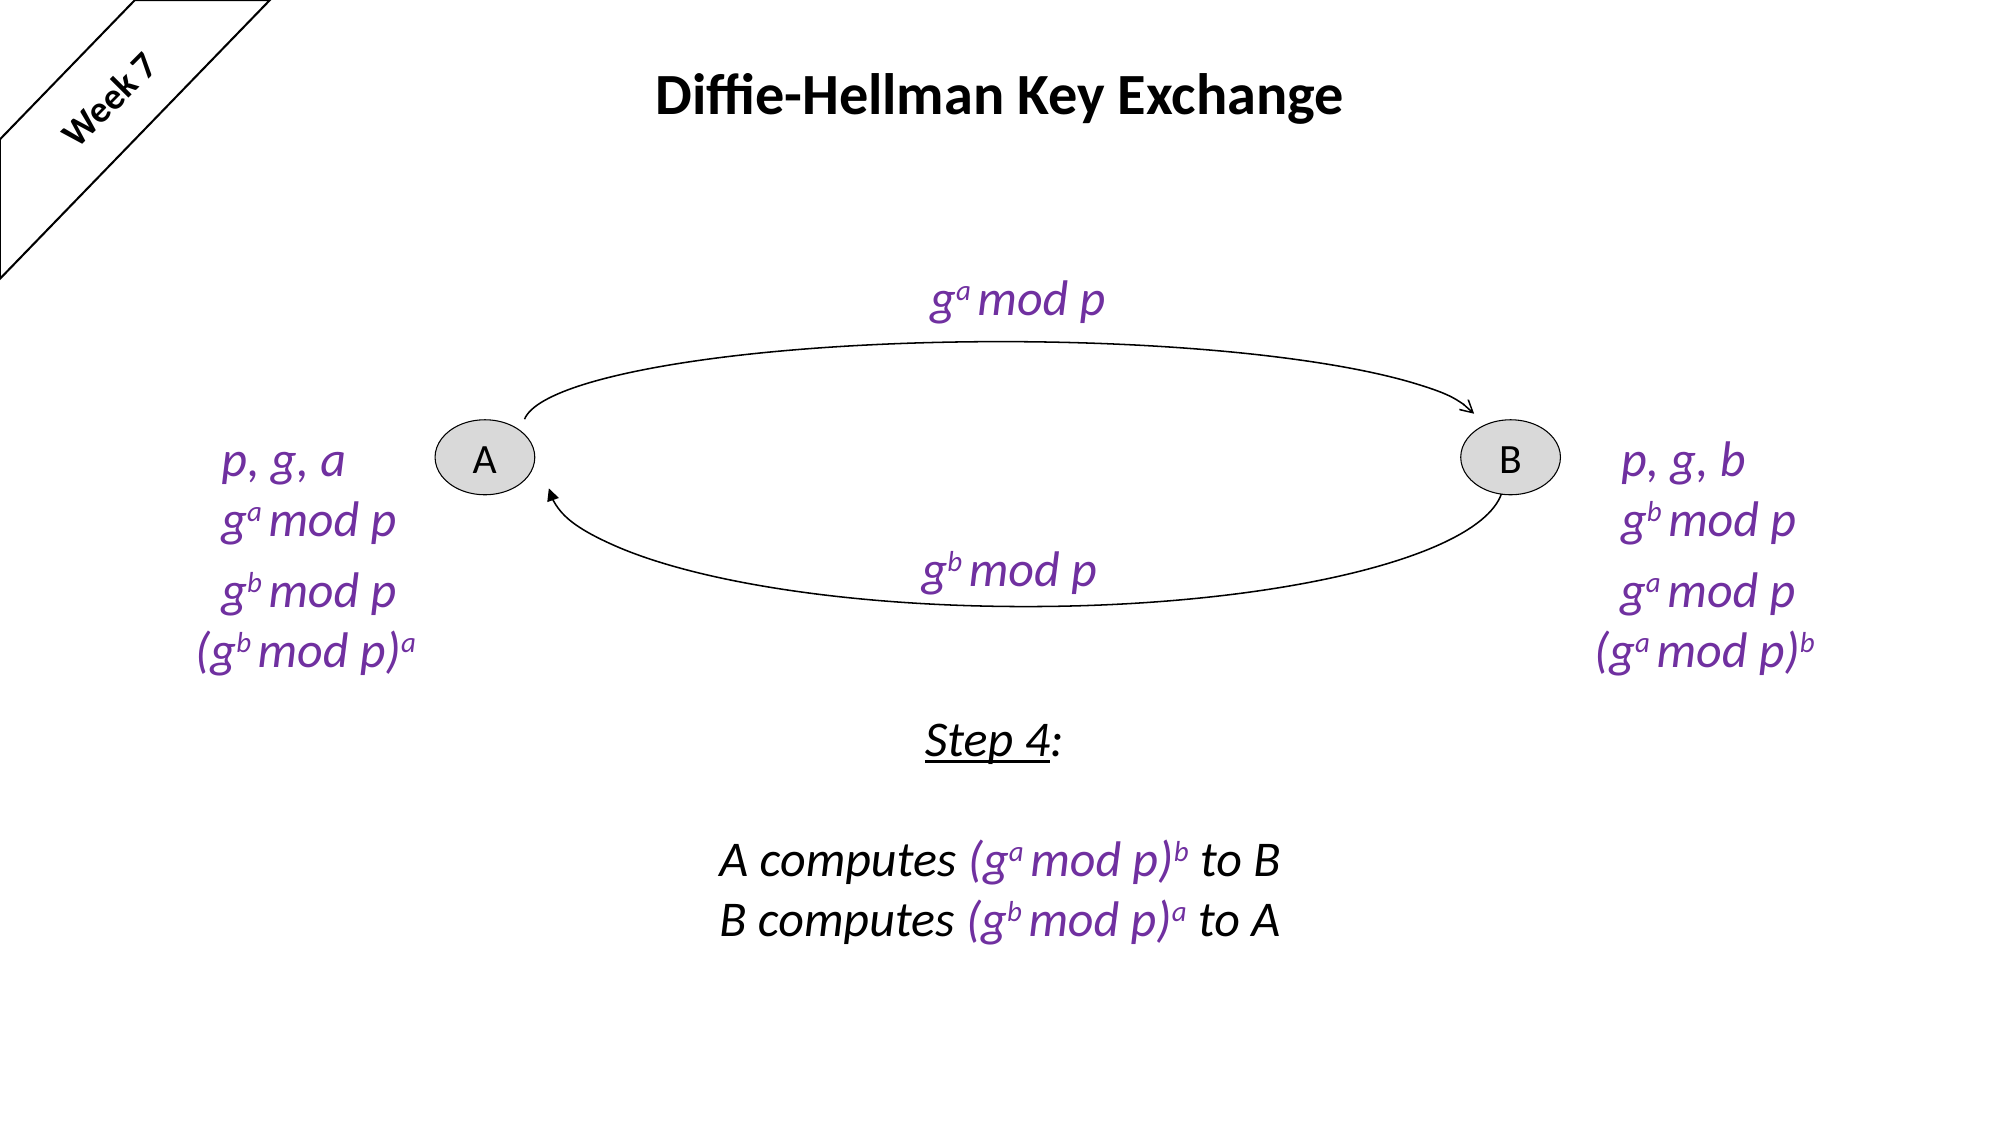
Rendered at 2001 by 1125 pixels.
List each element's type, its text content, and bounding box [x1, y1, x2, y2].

text_box ga mod p (ga mod p)b [1579, 549, 1837, 685]
text_box A [434, 419, 536, 496]
text_box [547, 482, 1503, 608]
text_box gb mod p [906, 529, 1112, 604]
title Diffie-Hellman Key Exchange [102, 2, 1898, 190]
text_box p, g, a ga mod p [206, 419, 412, 549]
text_box B [1460, 419, 1562, 496]
text_box [0, 0, 272, 281]
text_box Week 7 [35, 25, 181, 171]
text_box [523, 340, 1475, 426]
text_box gb mod p (gb mod p)a [180, 549, 438, 685]
text_box ga mod p [915, 258, 1121, 333]
text_box p, g, b gb mod p [1606, 419, 1812, 549]
text_box Step 4: A computes (ga mod p)b to B B computes (gb mod p)a to A [704, 699, 1296, 1015]
